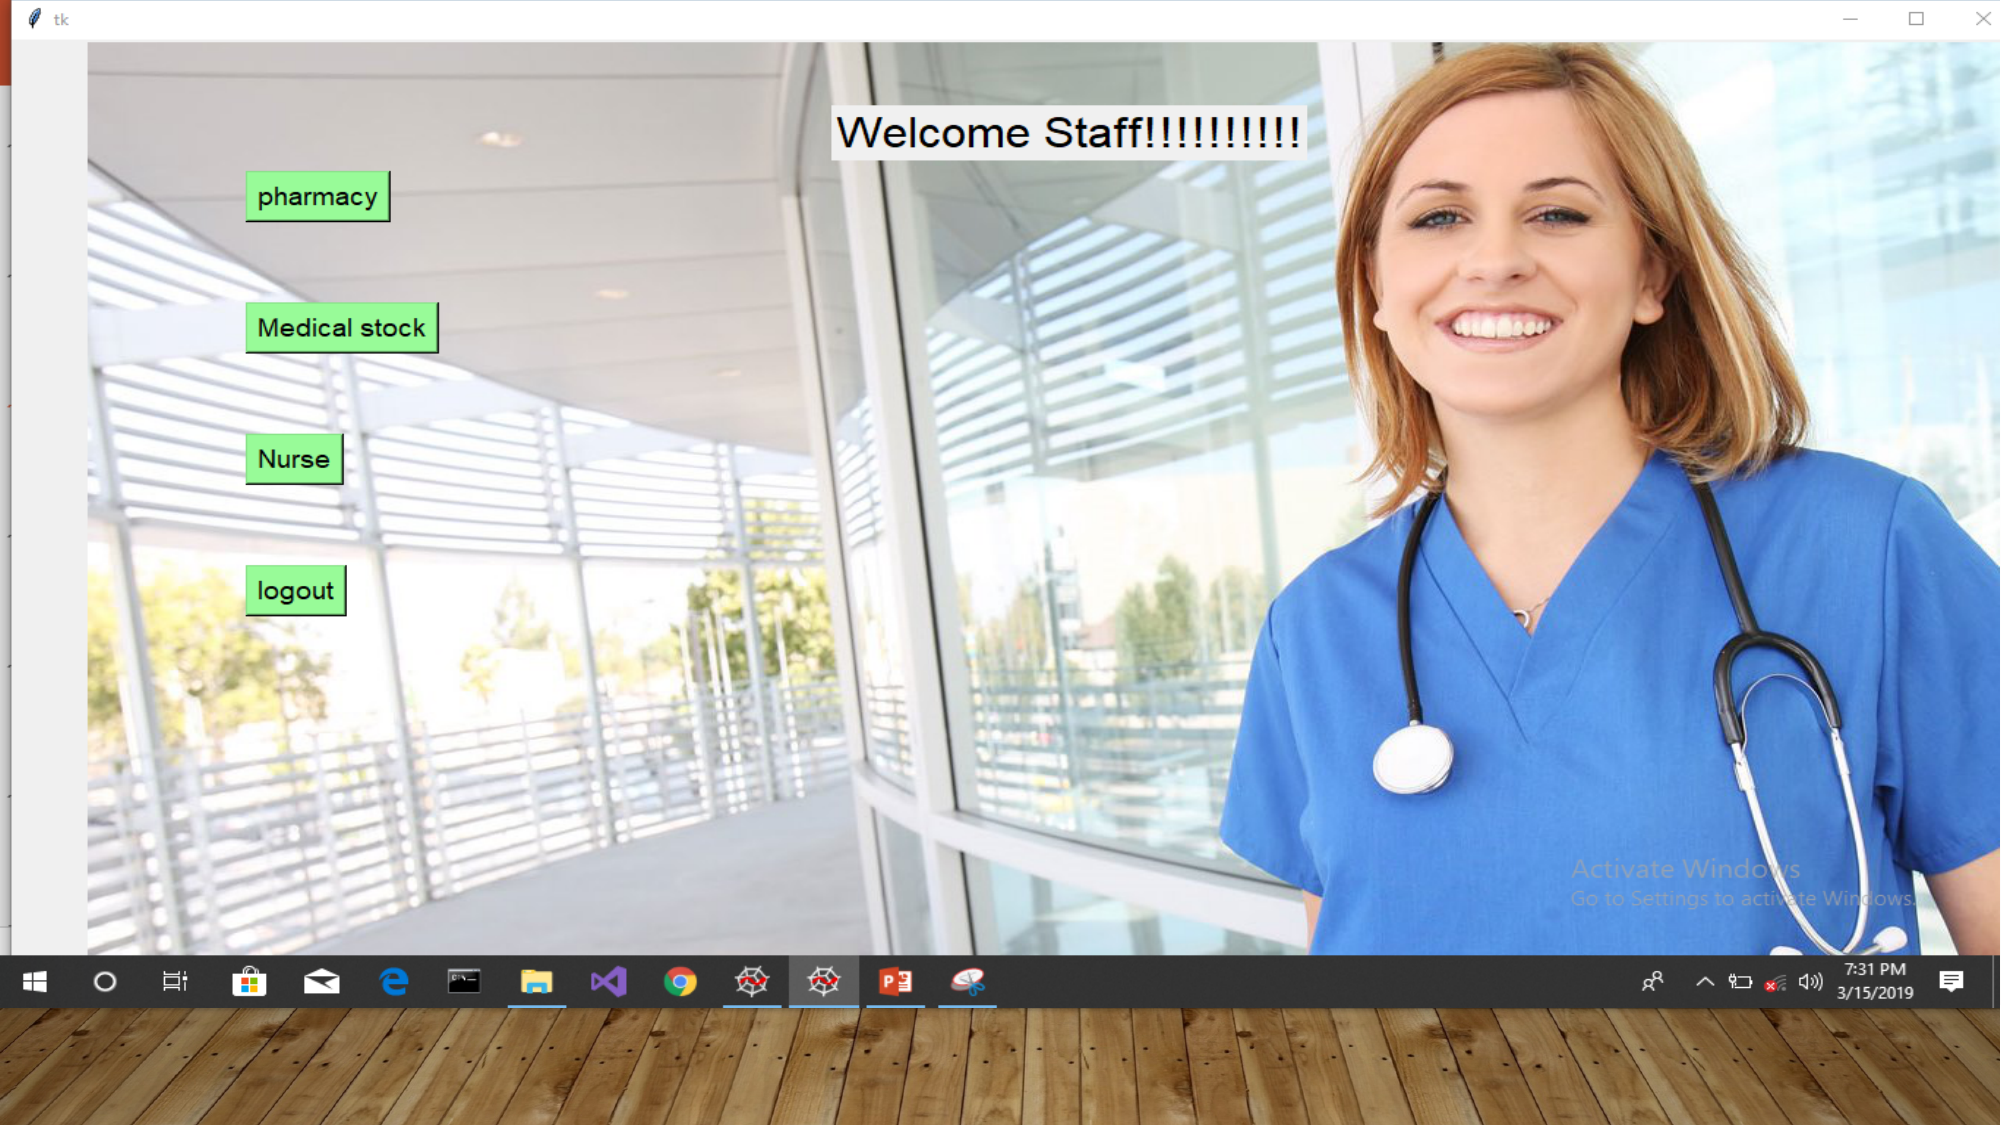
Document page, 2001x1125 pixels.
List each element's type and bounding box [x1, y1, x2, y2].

list [0, 0, 2000, 1008]
picture [0, 1008, 2000, 1125]
